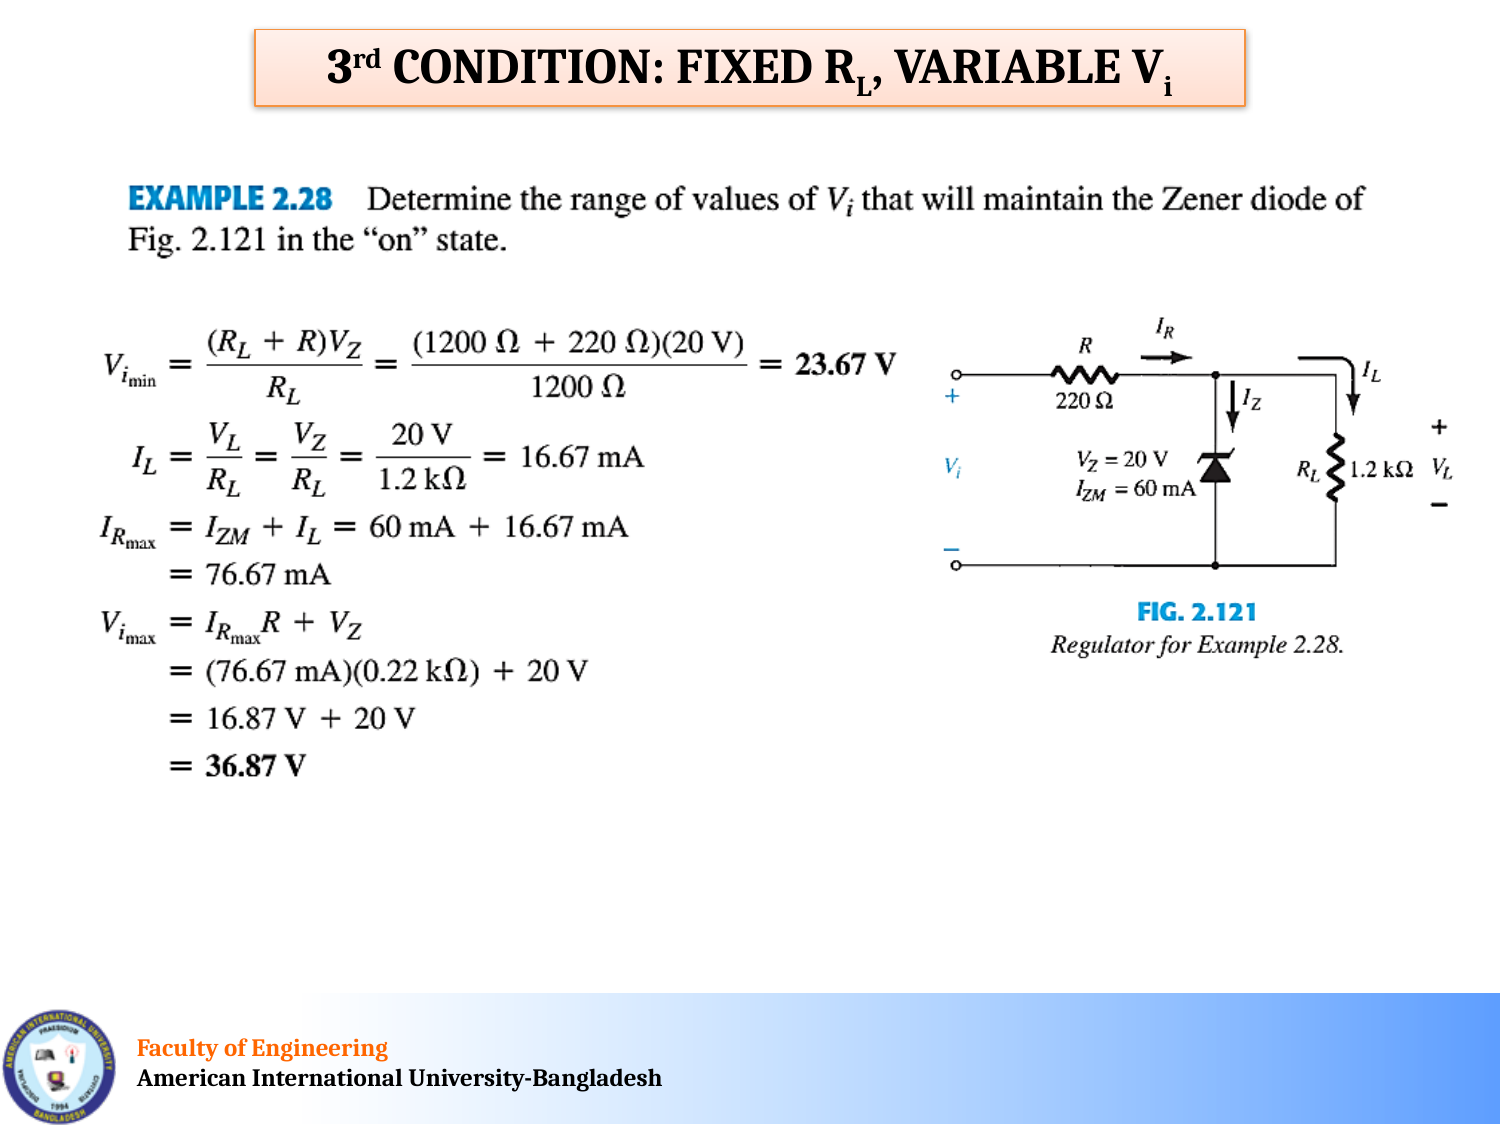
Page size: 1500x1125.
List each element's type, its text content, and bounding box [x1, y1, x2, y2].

picture [90, 311, 902, 784]
picture [935, 311, 1464, 665]
picture [0, 1007, 119, 1125]
picture [127, 180, 1373, 262]
text_box 3rd CONDITION: FIXED RL, VARIABLE Vi [254, 29, 1246, 107]
